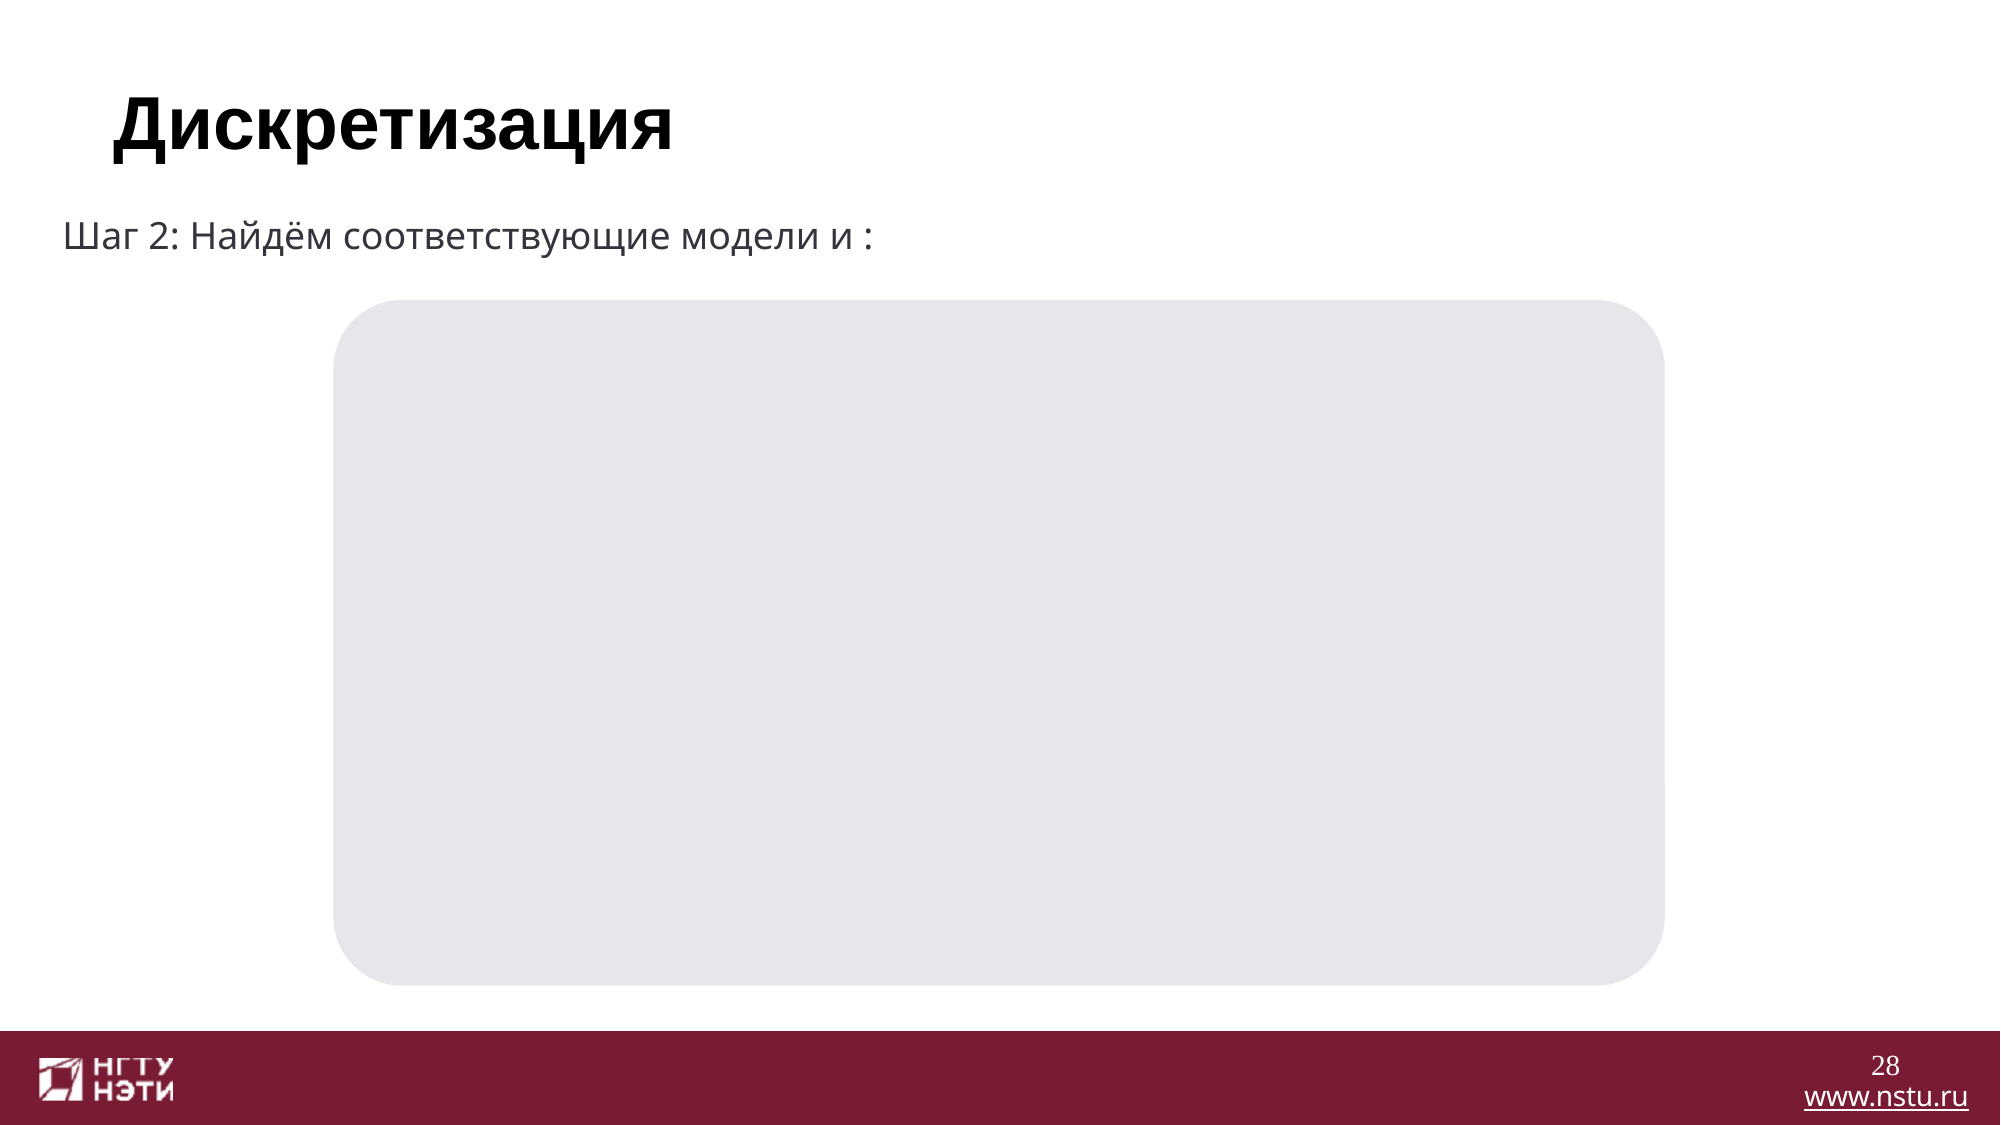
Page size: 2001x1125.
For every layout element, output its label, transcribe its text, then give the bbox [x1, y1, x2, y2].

text_box www.nstu.ru [1787, 1076, 2000, 1124]
picture [39, 1058, 173, 1101]
title Дискретизация [113, 74, 1816, 169]
slide_number 28 [1440, 1046, 1900, 1092]
